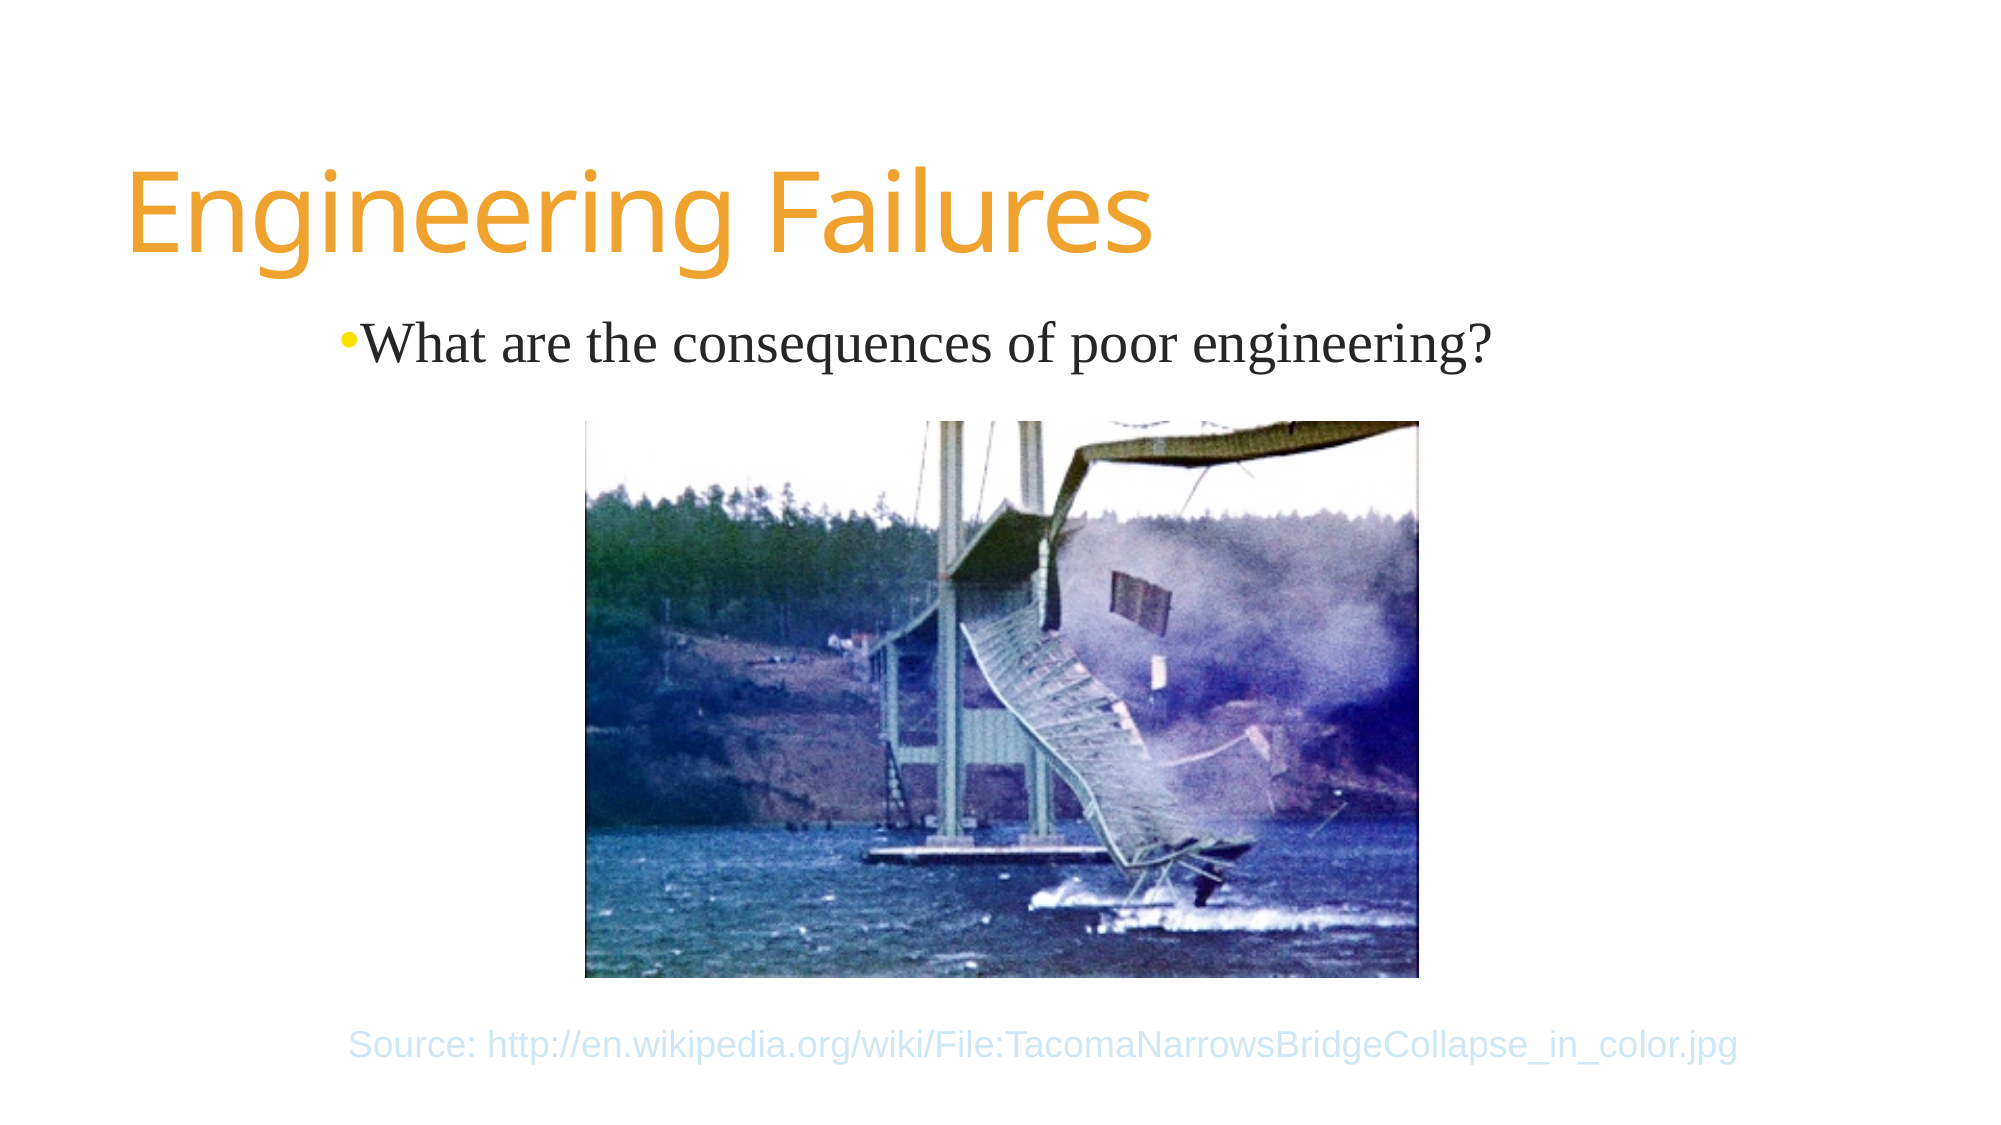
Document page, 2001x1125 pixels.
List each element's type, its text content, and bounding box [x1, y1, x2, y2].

title Engineering Failures [107, 116, 1875, 320]
picture [585, 421, 1419, 978]
text_box Source: http://en.wikipedia.org/wiki/File:TacomaNarrowsBridgeCollapse_in_color.jpg [333, 1012, 1754, 1073]
list What are the consequences of poor engineering? [324, 307, 1675, 961]
